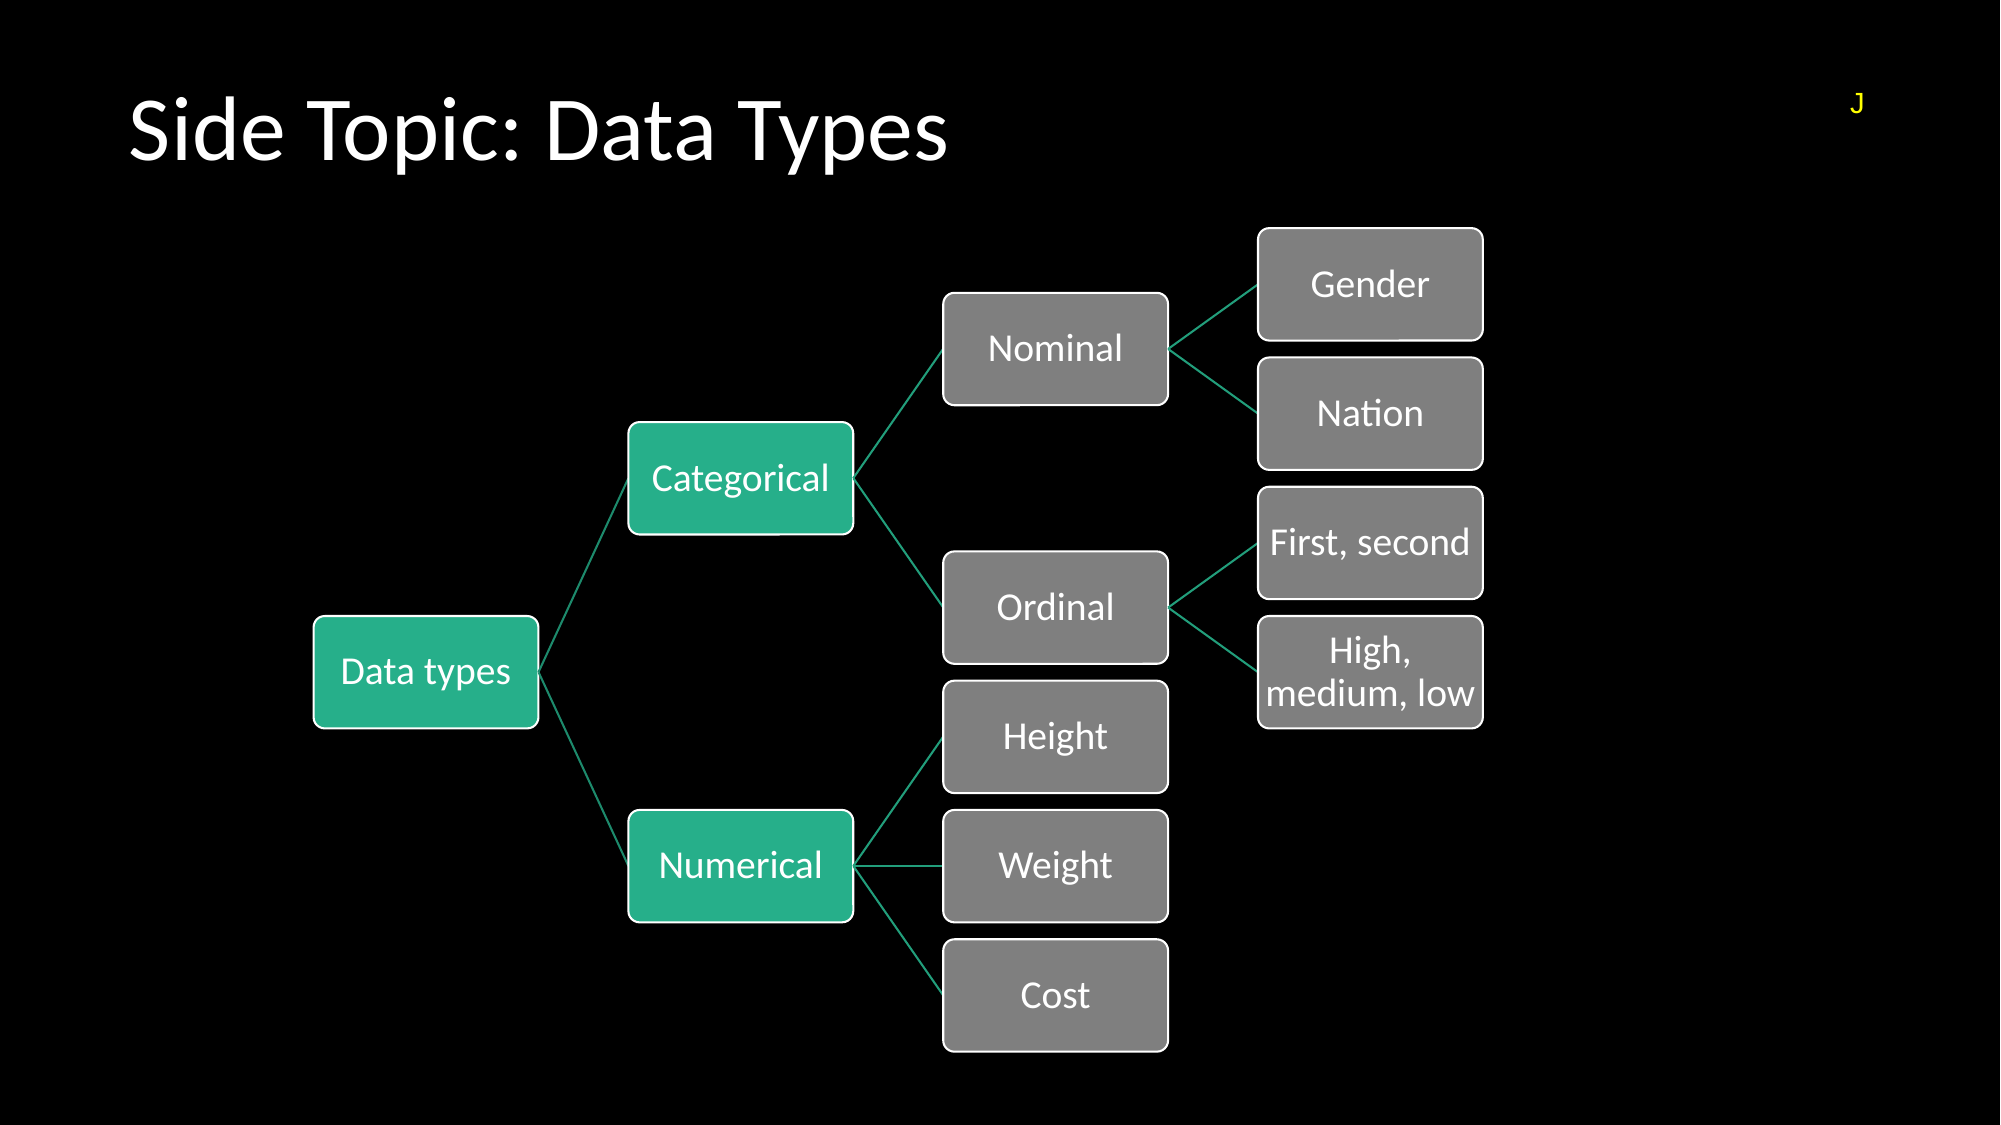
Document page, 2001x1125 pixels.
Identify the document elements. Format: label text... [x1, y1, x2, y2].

text_box J [1835, 76, 1880, 127]
title Side Topic: Data Types [114, 21, 1839, 240]
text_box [313, 227, 1484, 1052]
